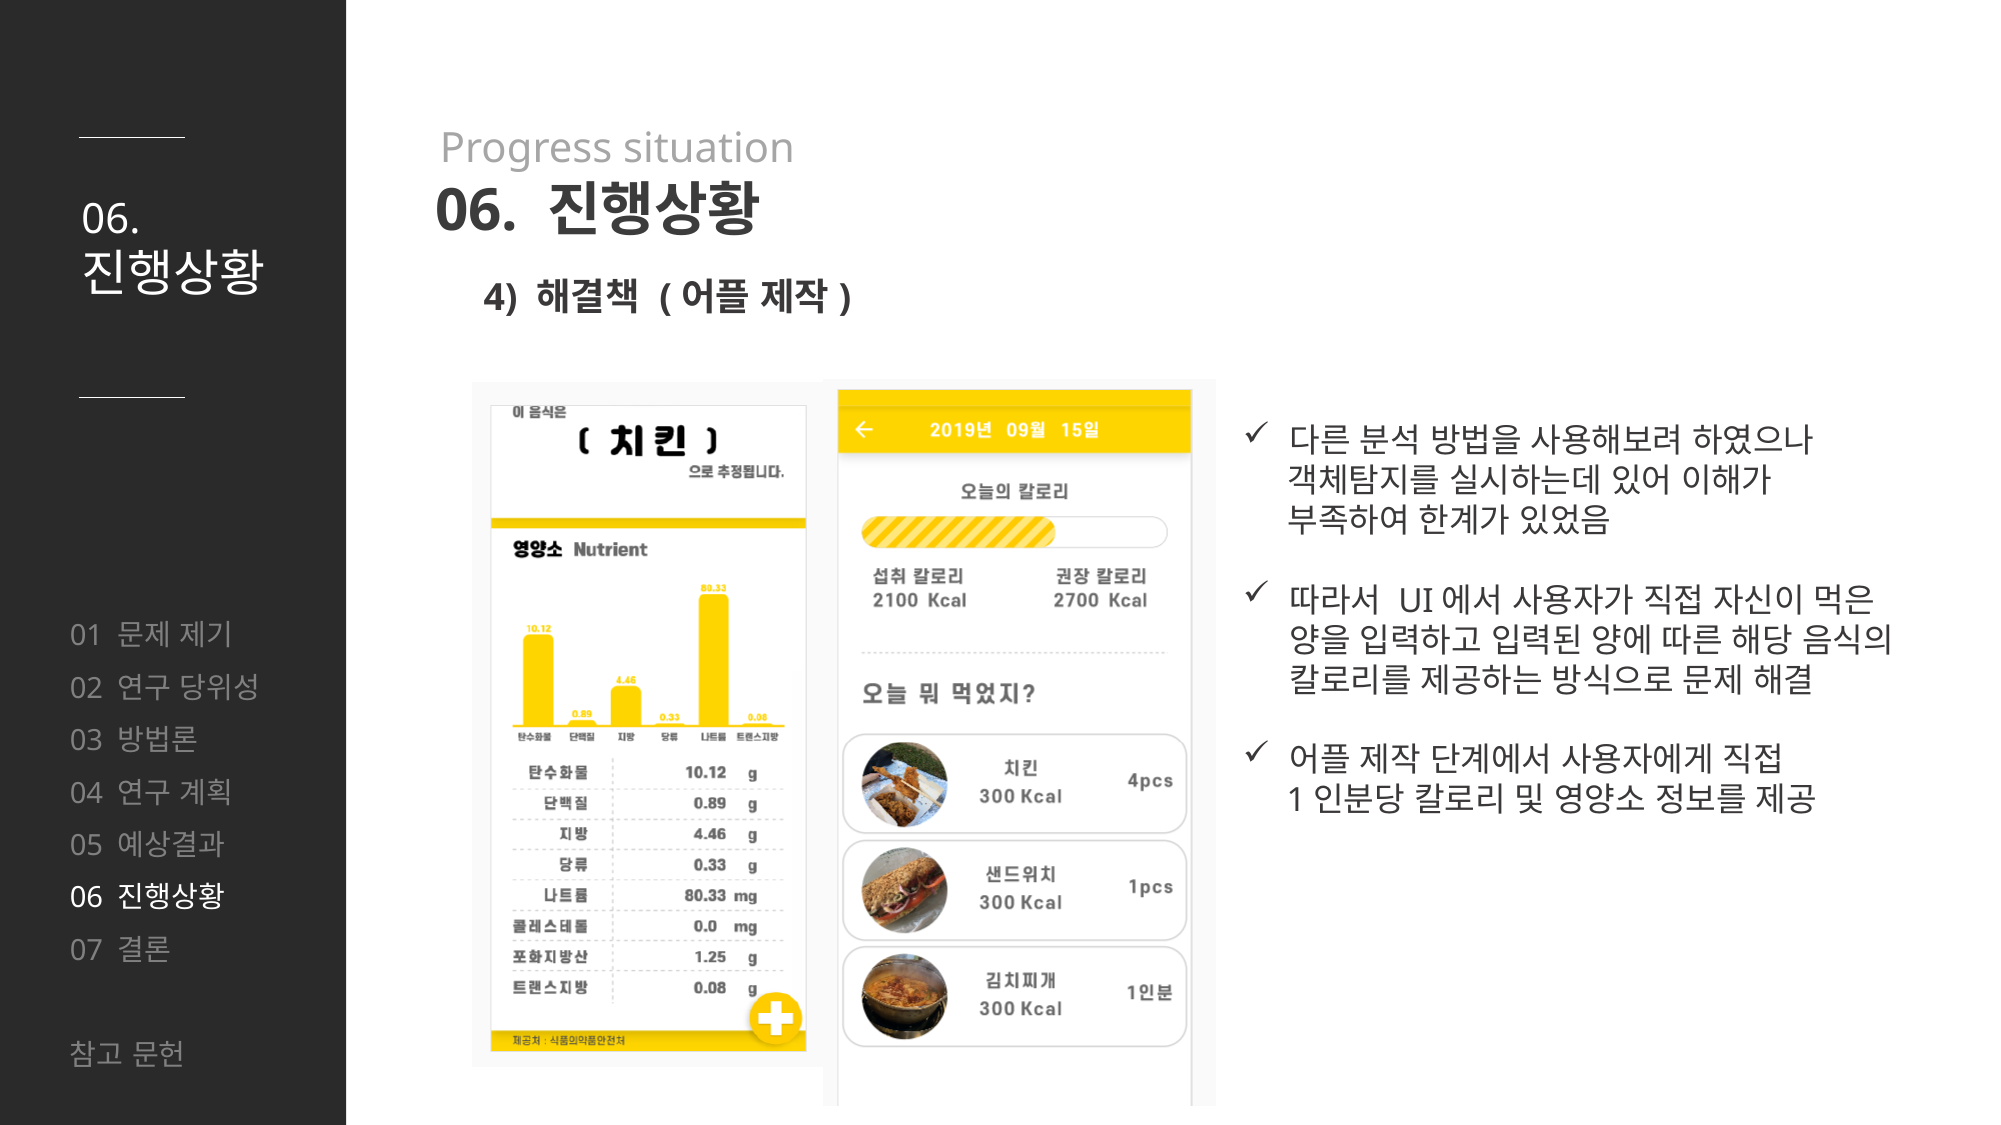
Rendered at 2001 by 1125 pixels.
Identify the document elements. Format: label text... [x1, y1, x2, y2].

text_box 4) 해결책 (어플 제작) [468, 243, 867, 326]
text_box 06. 진행상황 [420, 164, 777, 249]
text_box 01 문제 제기 02 연구 당위성 03 방법론 04 연구 계획 05 예상결과 06 진행상황 07 결론 참고 문헌 [55, 613, 359, 1125]
picture [472, 379, 1216, 1106]
text_box [0, 0, 347, 1125]
text_box Progress situation [425, 113, 870, 179]
text_box 다른 분석 방법을 사용해보려 하였으나 객체탐지를 실시하는데 있어 이해가 부족하여 한계가 있었음 따라서 UI에서 사용자가 직접 자신이 먹은 양을 입력하고 입력된 양에 따른 해당 음식의 칼로리를 제공하는 방식으로 문제 해결 어플 제작 단계에서 사용자에게 직접 1인분당 칼로리 및 영양소 정보를 제공 [1228, 366, 1945, 916]
text_box 06. 진행상황 [66, 184, 303, 310]
